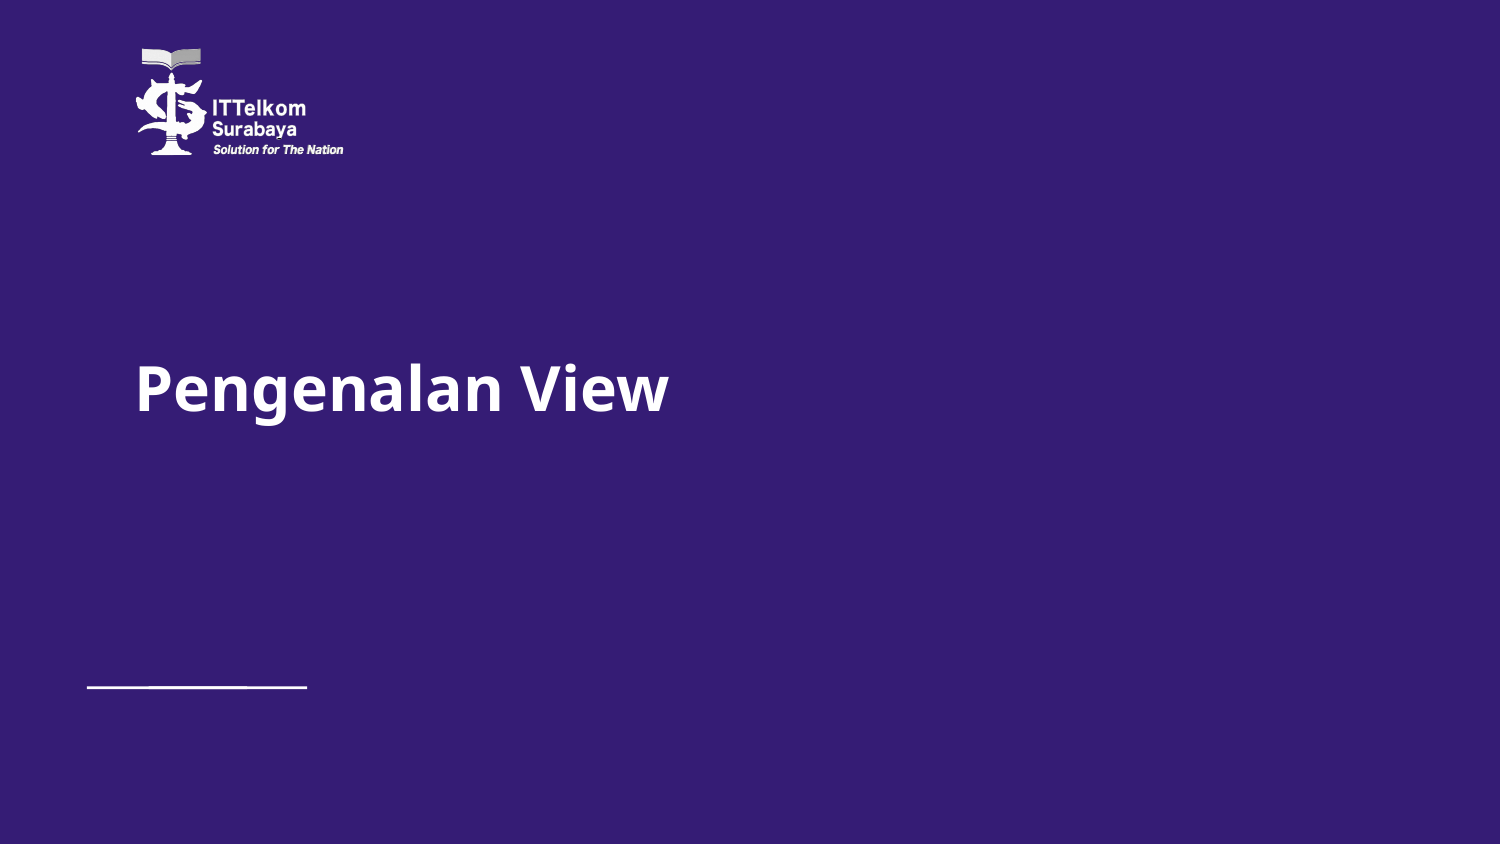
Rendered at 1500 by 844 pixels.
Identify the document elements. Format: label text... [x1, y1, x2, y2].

picture [134, 42, 350, 141]
title Pengenalan View [119, 141, 1272, 632]
